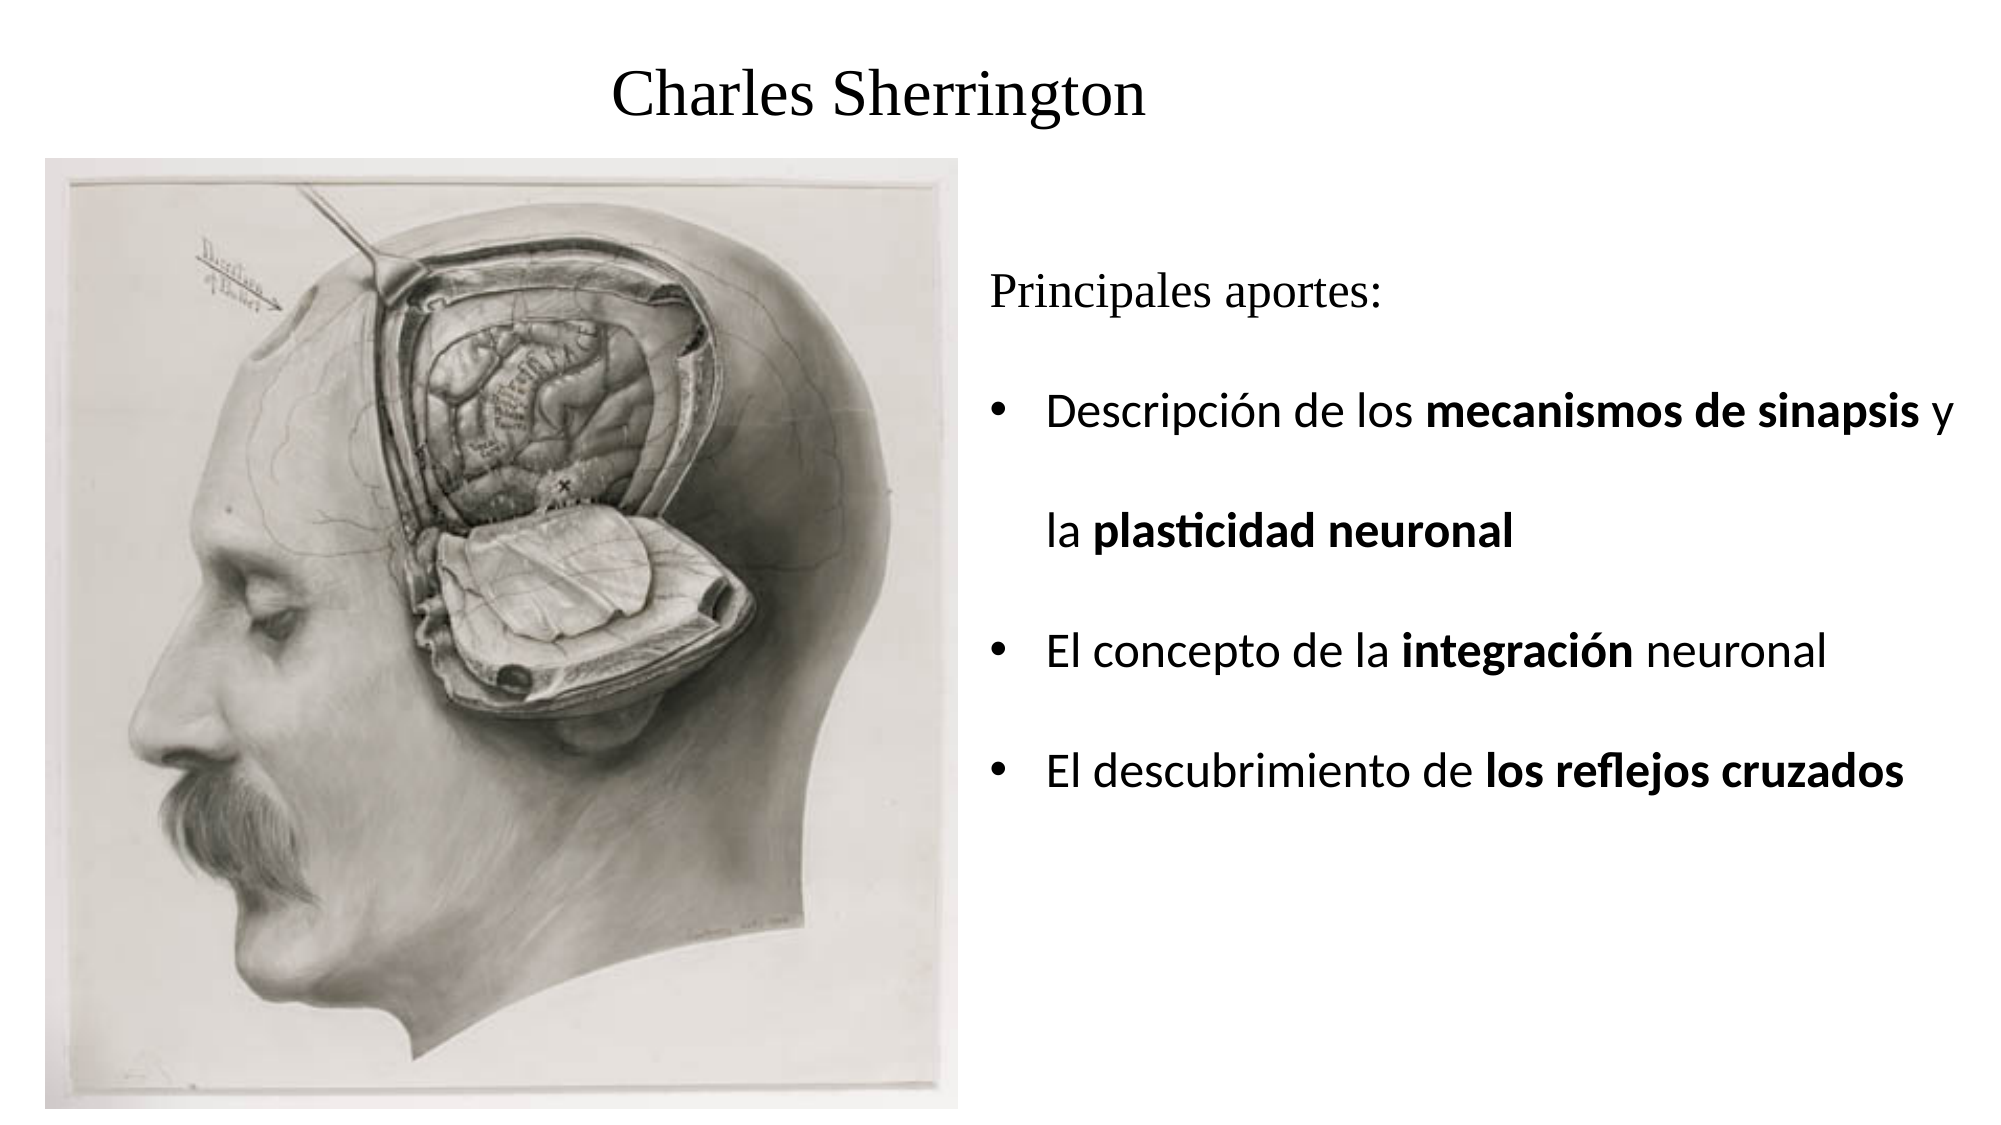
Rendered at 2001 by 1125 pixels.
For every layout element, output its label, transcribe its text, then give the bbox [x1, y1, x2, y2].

picture [45, 158, 958, 1109]
text_box Principales aportes: Descripción de los mecanismos de sinapsis y la plasticidad neuronal El concepto de la integración neuronal El descubrimiento de los reflejos cruzados [974, 250, 1975, 805]
text_box Charles Sherrington [379, 35, 1380, 137]
